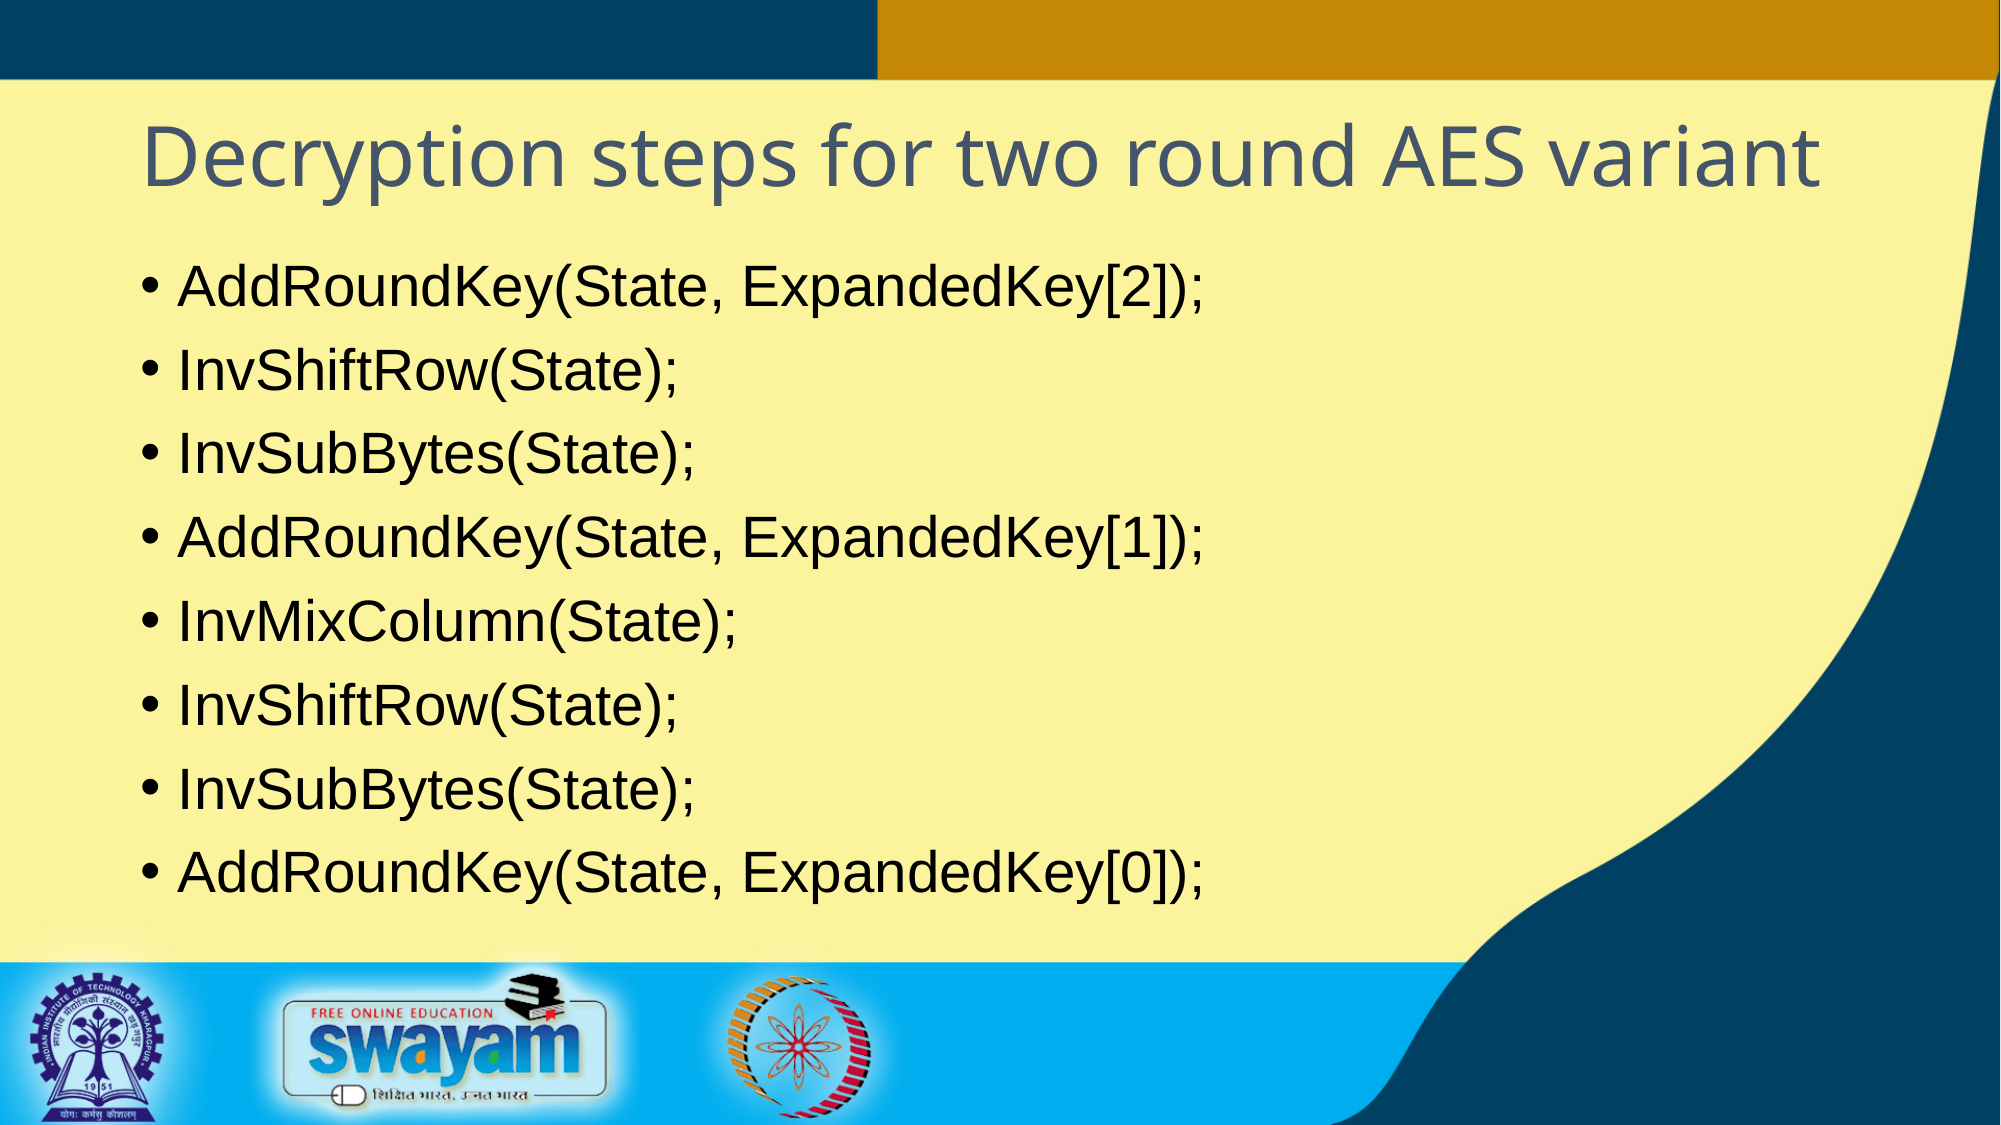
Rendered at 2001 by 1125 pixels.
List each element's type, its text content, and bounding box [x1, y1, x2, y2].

picture [0, 0, 2001, 1125]
title Decryption steps for two round AES variant [125, 50, 1851, 248]
picture [255, 963, 635, 1125]
list AddRoundKey(State, ExpandedKey[2]); InvShiftRow(State); InvSubBytes(State); AddRoundKey(State, ExpandedKey[1]); InvMixColumn(State); InvShiftRow(State); InvSubBytes(State); AddRoundKey(State, ExpandedKey[0]); [125, 248, 1851, 963]
picture [705, 963, 894, 1125]
picture [1425, 1016, 1433, 1023]
